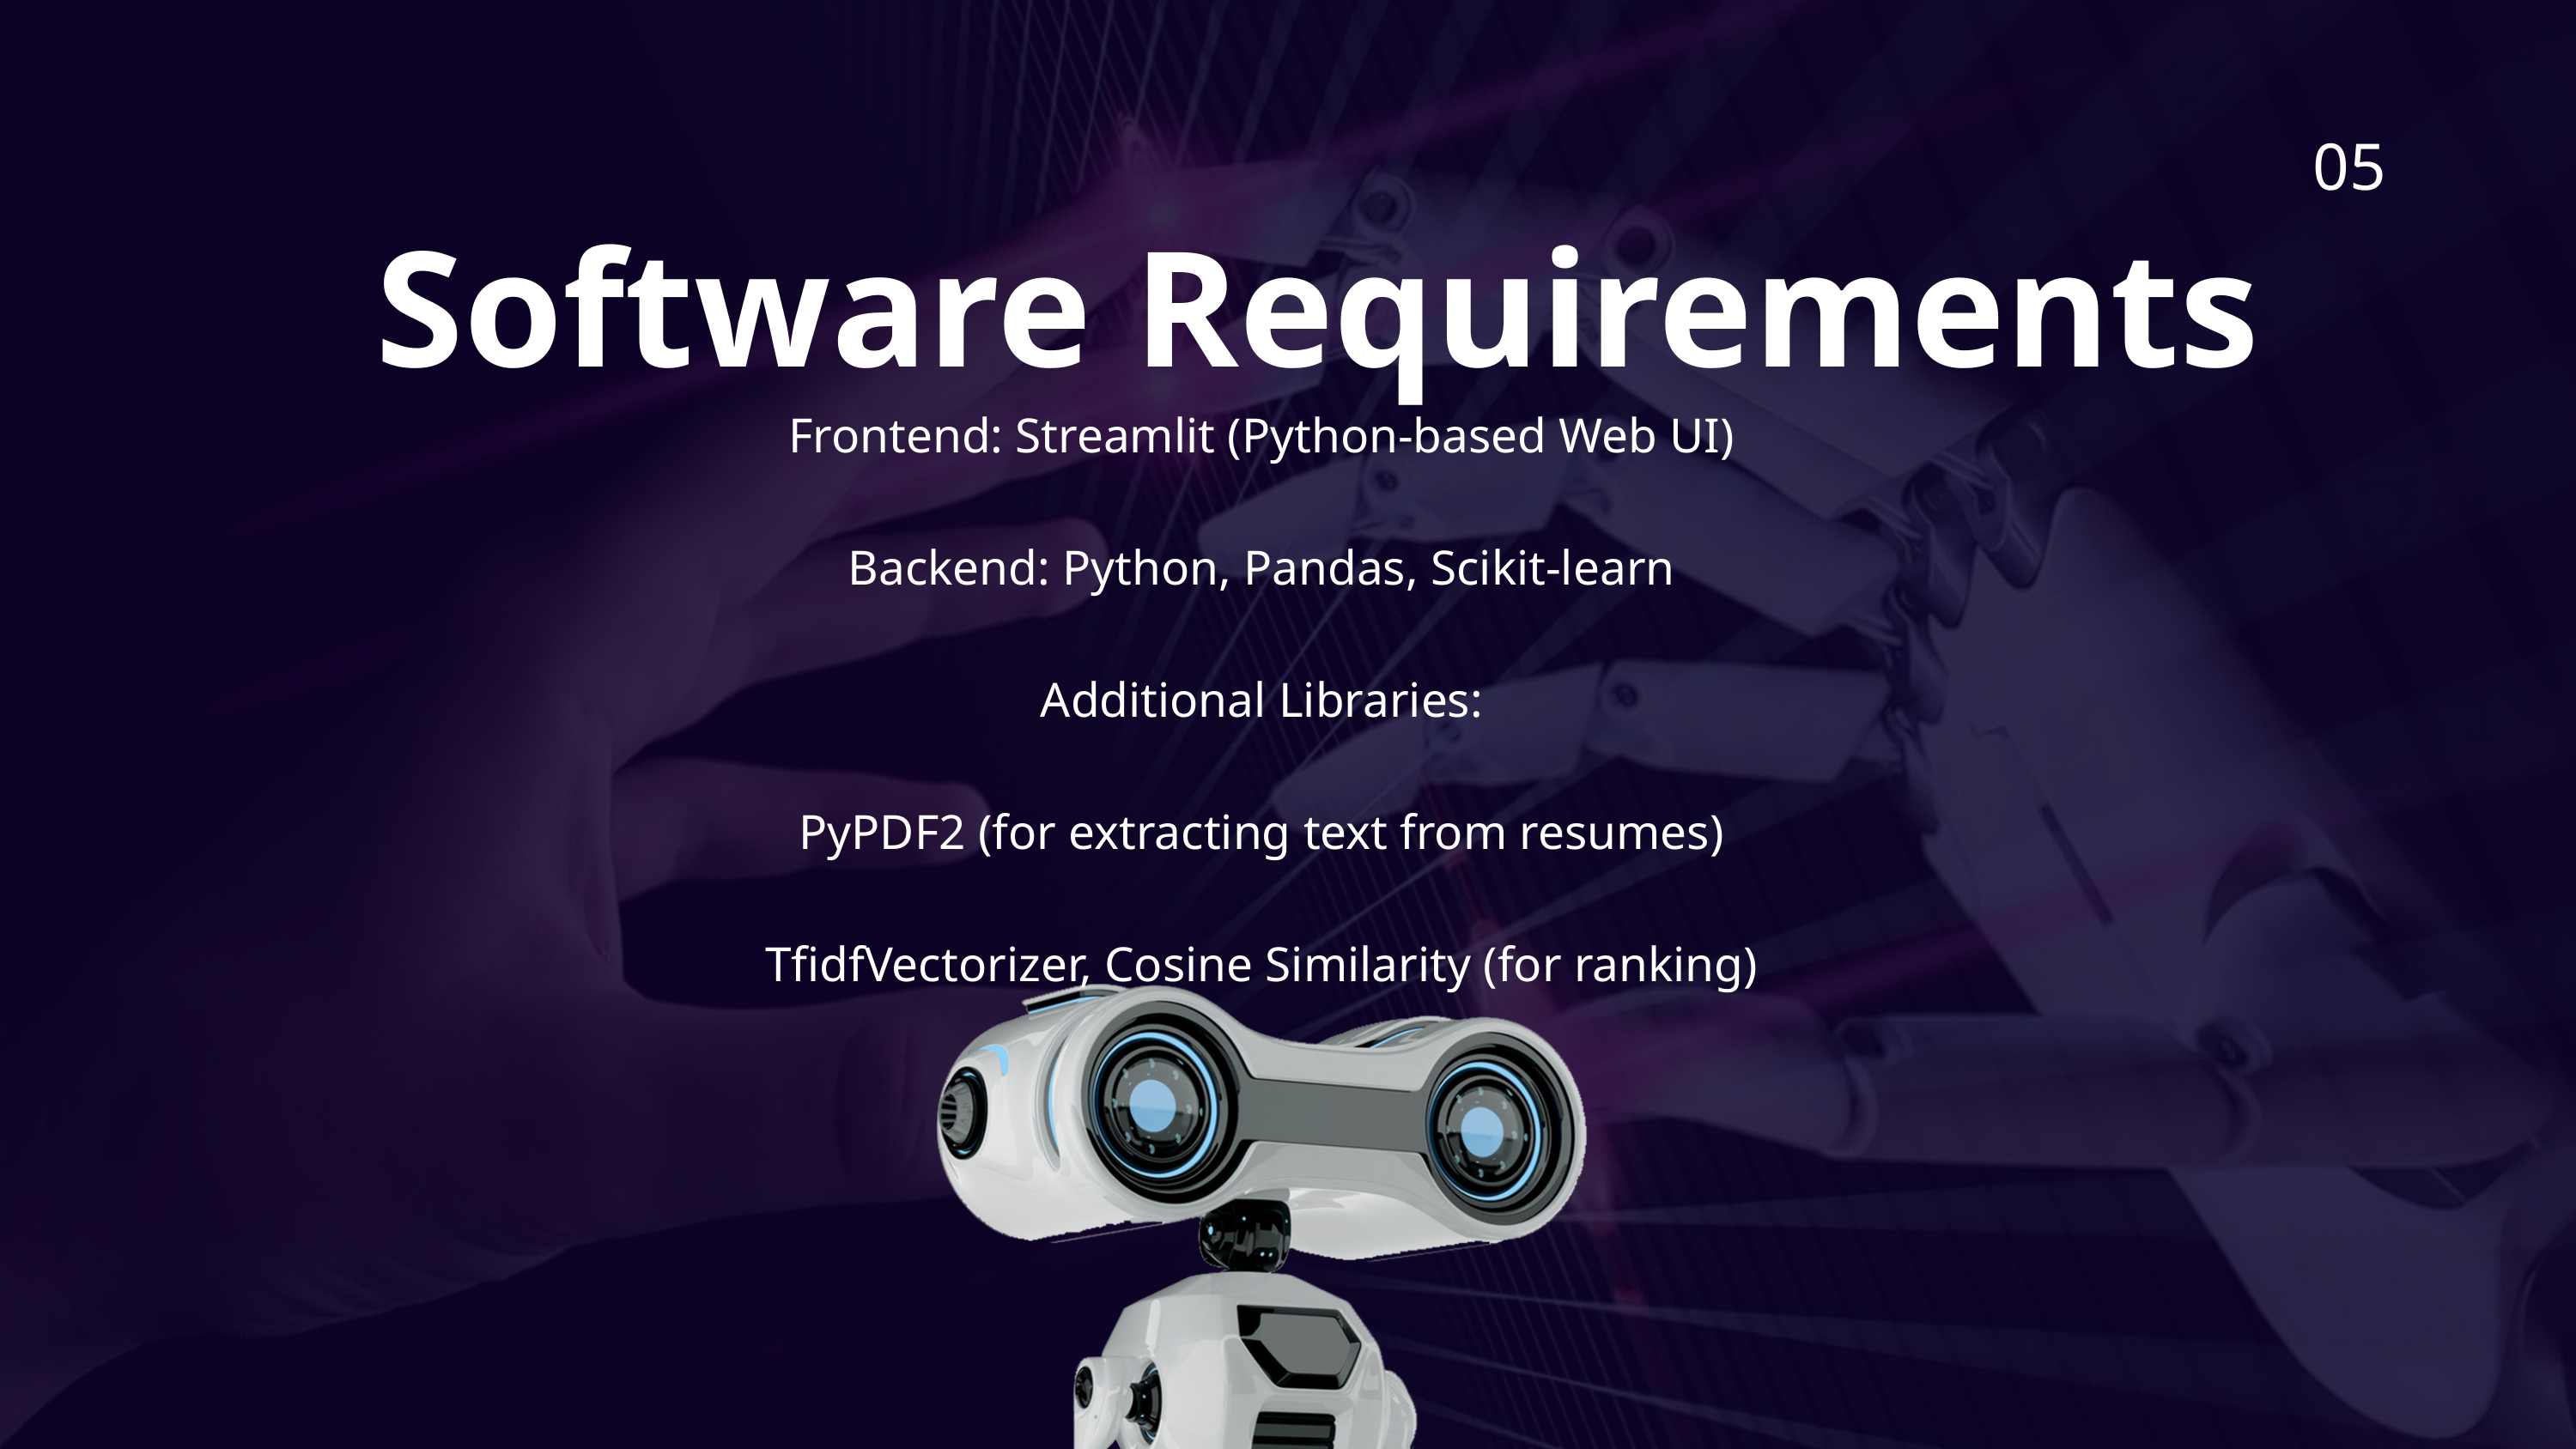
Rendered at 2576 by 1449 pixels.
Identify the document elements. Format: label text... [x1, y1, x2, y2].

text_box Frontend: Streamlit (Python-based Web UI) Backend: Python, Pandas, Scikit-learn Additional Libraries: PyPDF2 (for extracting text from resumes) TfidfVectorizer, Cosine Similarity (for ranking) [387, 397, 2137, 991]
text_box Software Requirements [60, 250, 2576, 548]
text_box [0, 0, 2576, 1449]
text_box 05 [2312, 112, 2452, 203]
text_box [936, 991, 1588, 1449]
